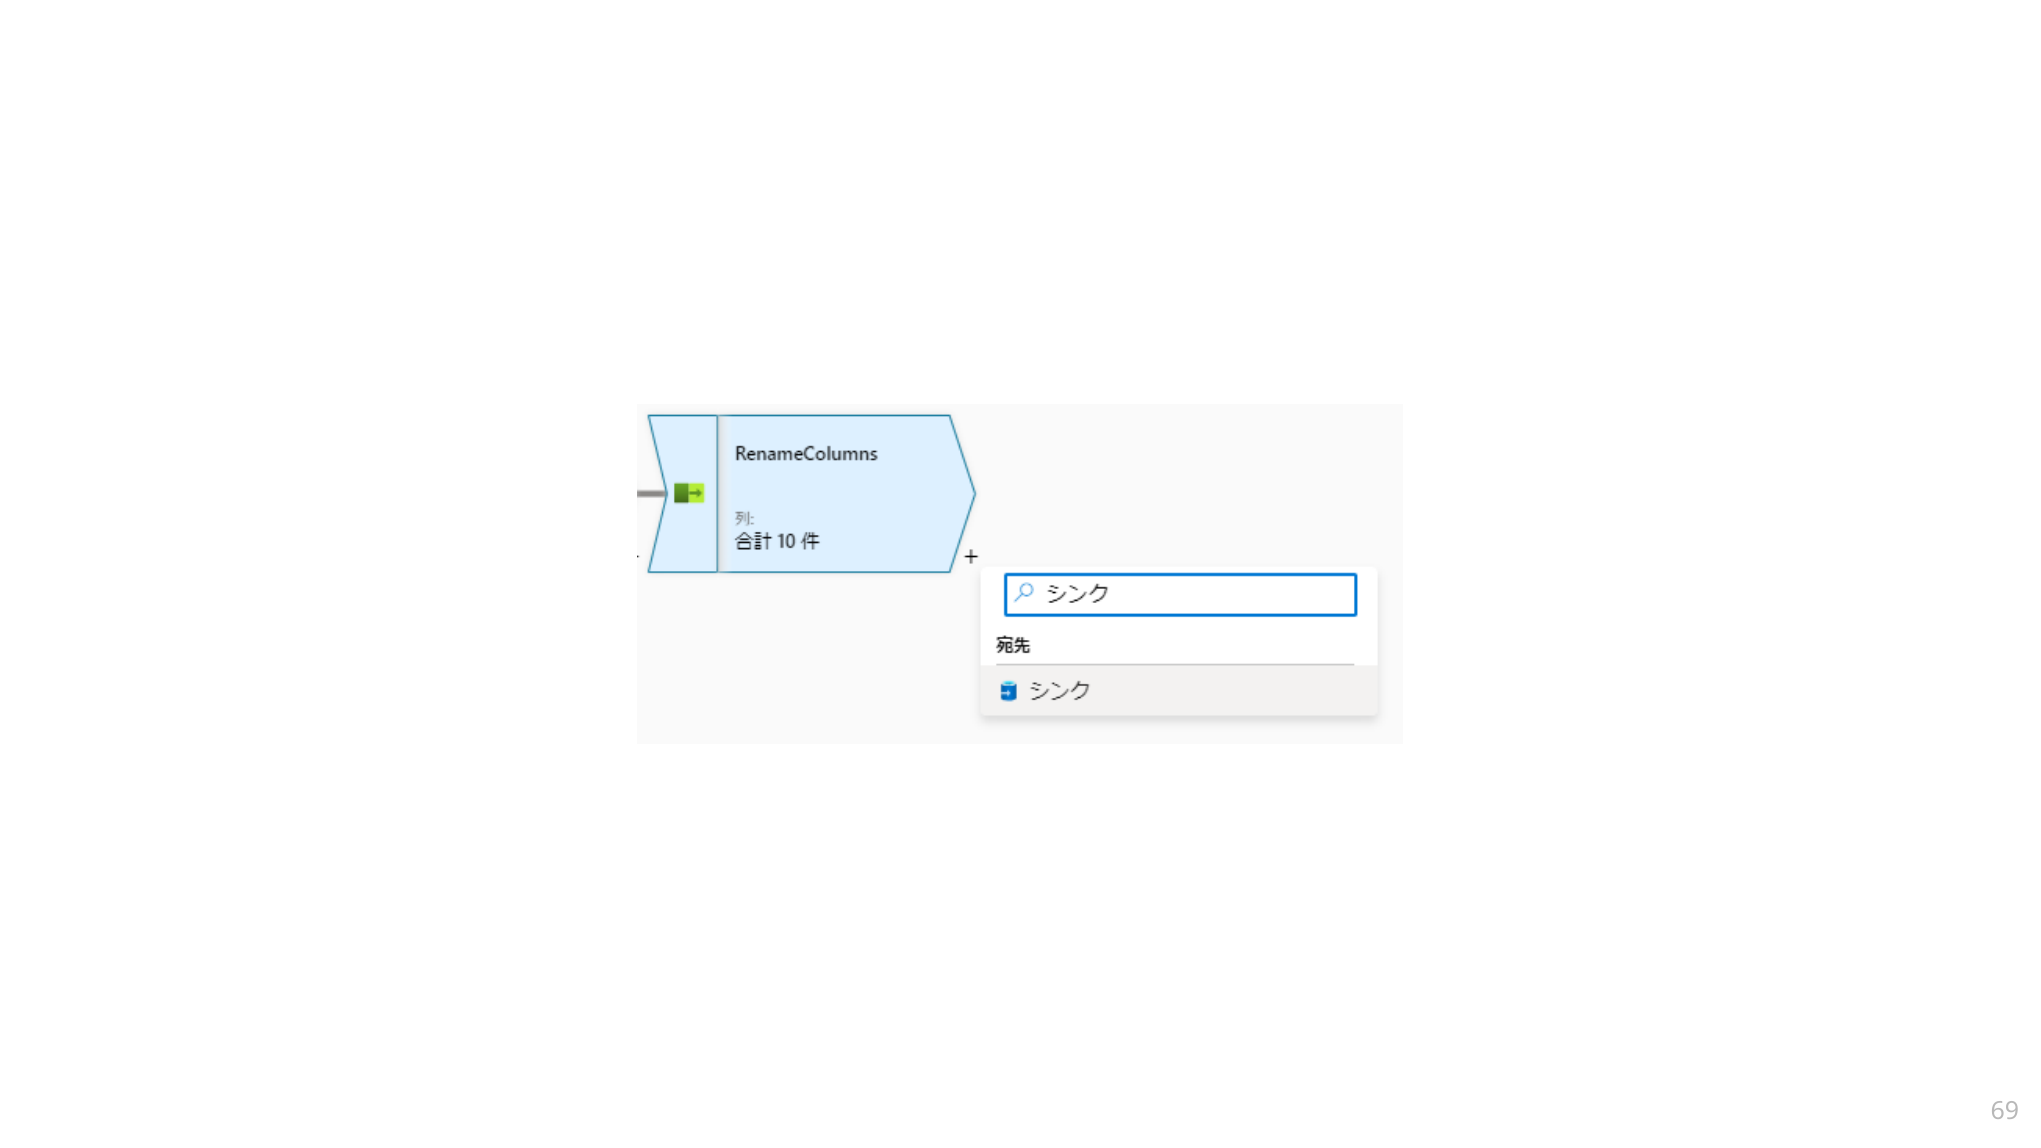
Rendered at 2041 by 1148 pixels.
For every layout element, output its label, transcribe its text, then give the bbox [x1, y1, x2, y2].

picture [636, 403, 1404, 744]
slide_number 69 [1575, 1081, 2035, 1143]
